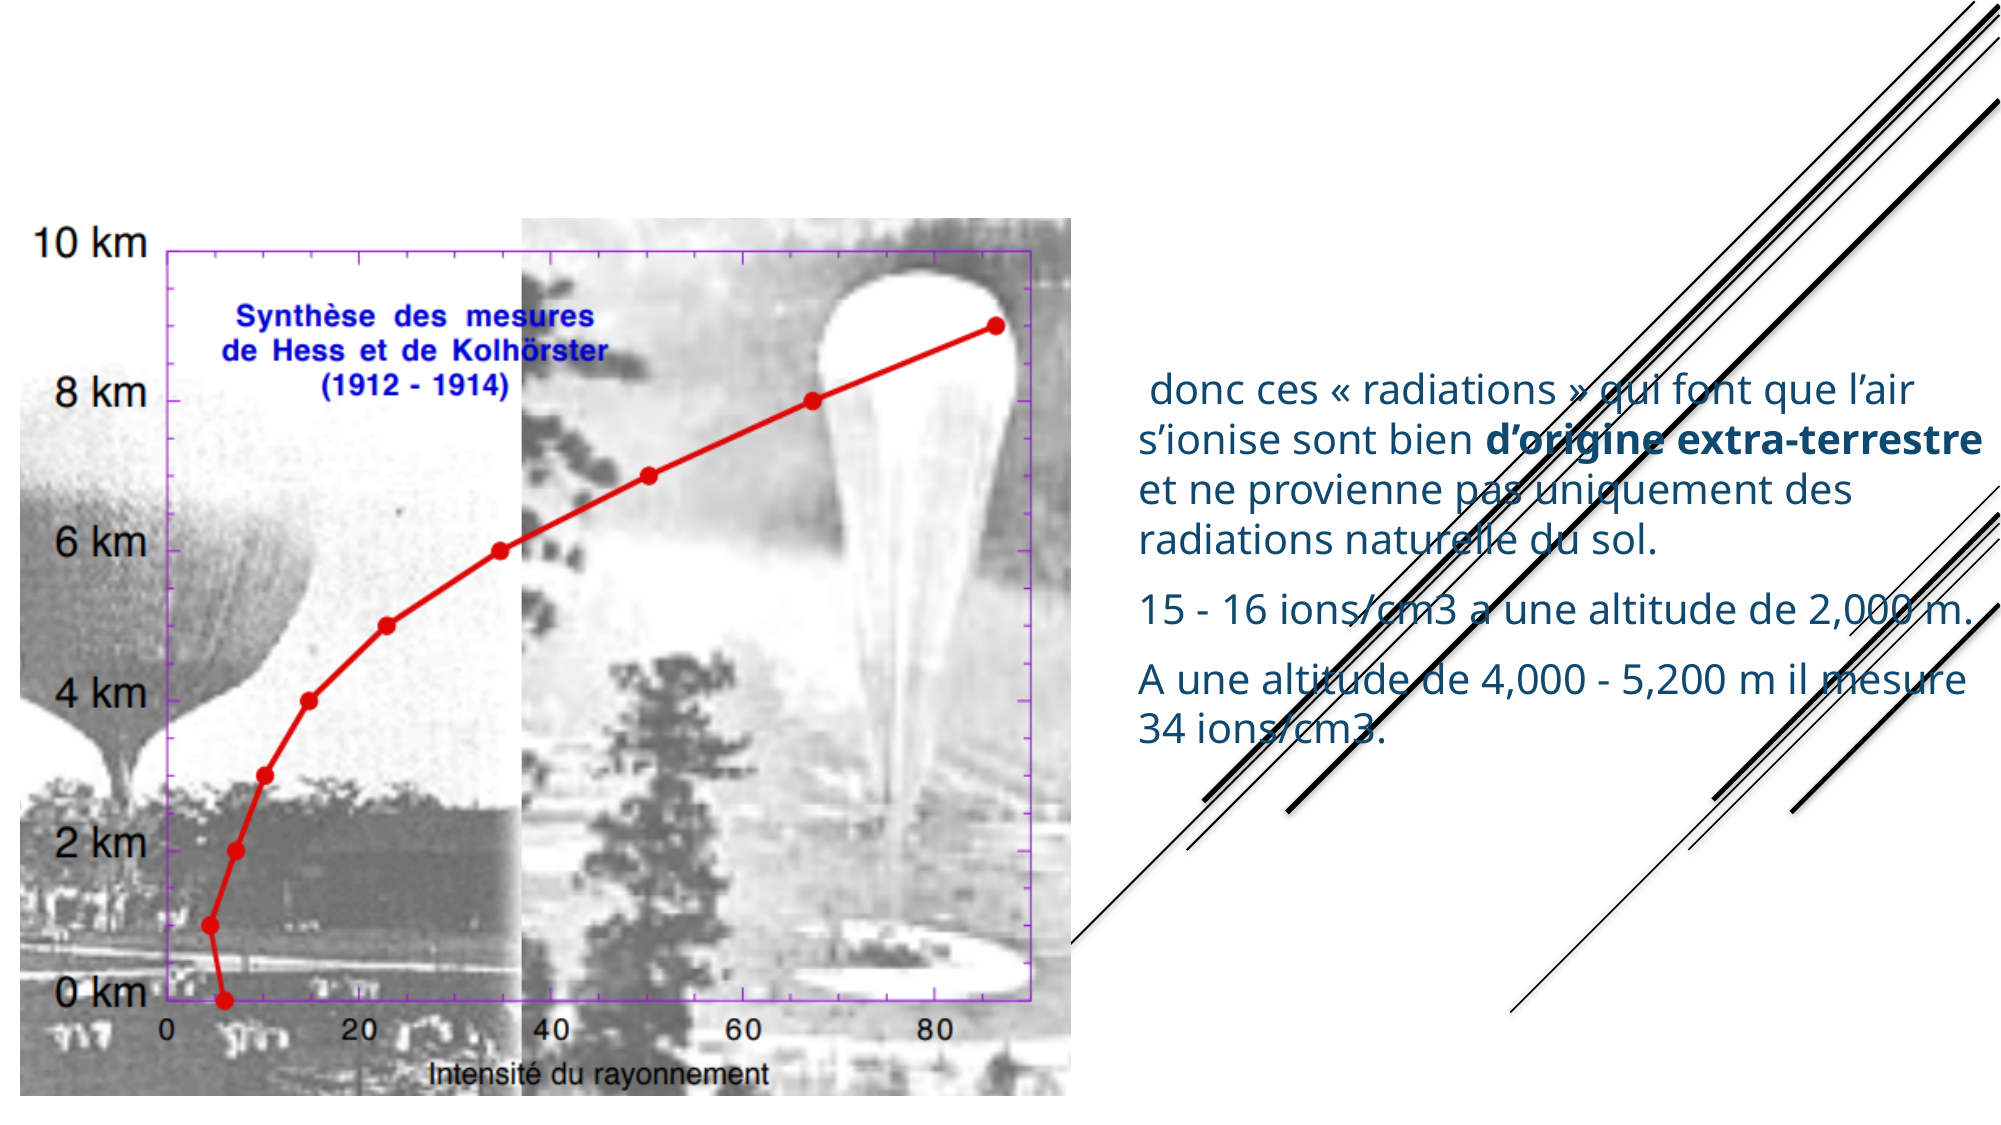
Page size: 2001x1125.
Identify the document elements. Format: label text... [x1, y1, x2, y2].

text_box donc ces « radiations » qui font que l’air s’ionise sont bien d’origine extra-terrestre et ne provienne pas uniquement des radiations naturelle du sol. 15 - 16 ions/cm3 a une altitude de 2,000 m. A une altitude de 4,000 - 5,200 m il mesure 34 ions/cm3. [1076, 356, 2000, 820]
picture [20, 218, 1071, 1096]
text_box première certitude [0, 29, 2000, 160]
